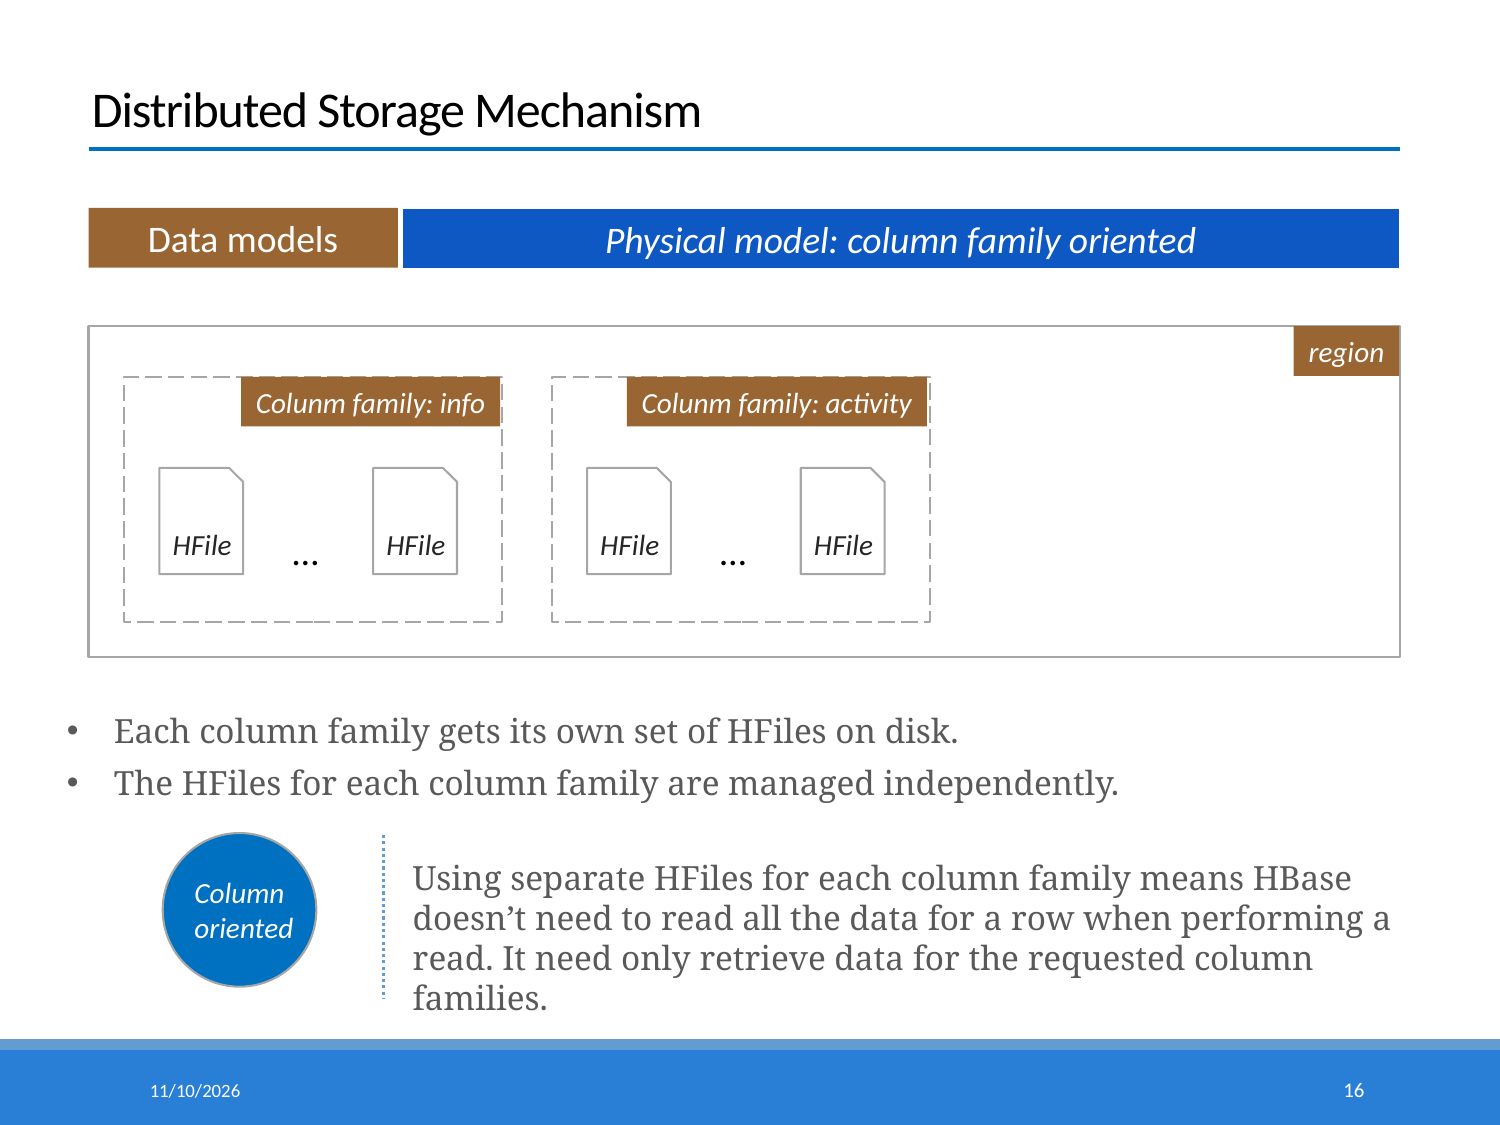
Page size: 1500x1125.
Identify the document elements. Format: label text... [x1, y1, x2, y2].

text_box Using separate HFiles for each column family means HBase doesn’t need to read all the data for a row when performing a read. It need only retrieve data for the requested column families. [397, 850, 1435, 1025]
text_box Colunm family: info [241, 376, 501, 427]
text_box Column oriented [179, 866, 309, 952]
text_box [156, 467, 248, 575]
slide_number 16 [1217, 1059, 1380, 1120]
text_box [123, 376, 503, 623]
text_box [550, 376, 931, 623]
text_box Physical model: column family oriented [400, 207, 1401, 270]
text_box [798, 467, 890, 575]
text_box [309, 874, 318, 946]
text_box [370, 467, 462, 575]
text_box [161, 831, 306, 988]
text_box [584, 467, 676, 575]
text_box Colunm family: activity [626, 376, 927, 427]
text_box region [1293, 326, 1400, 376]
text_box Each column family gets its own set of HFiles on disk. The HFiles for each column family are managed independently. [52, 690, 1136, 810]
text_box [87, 325, 1401, 658]
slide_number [134, 1059, 440, 1120]
title Distributed Storage Mechanism [76, 54, 1202, 145]
text_box … [277, 521, 334, 581]
text_box … [705, 521, 762, 581]
text_box Data models [88, 207, 398, 268]
